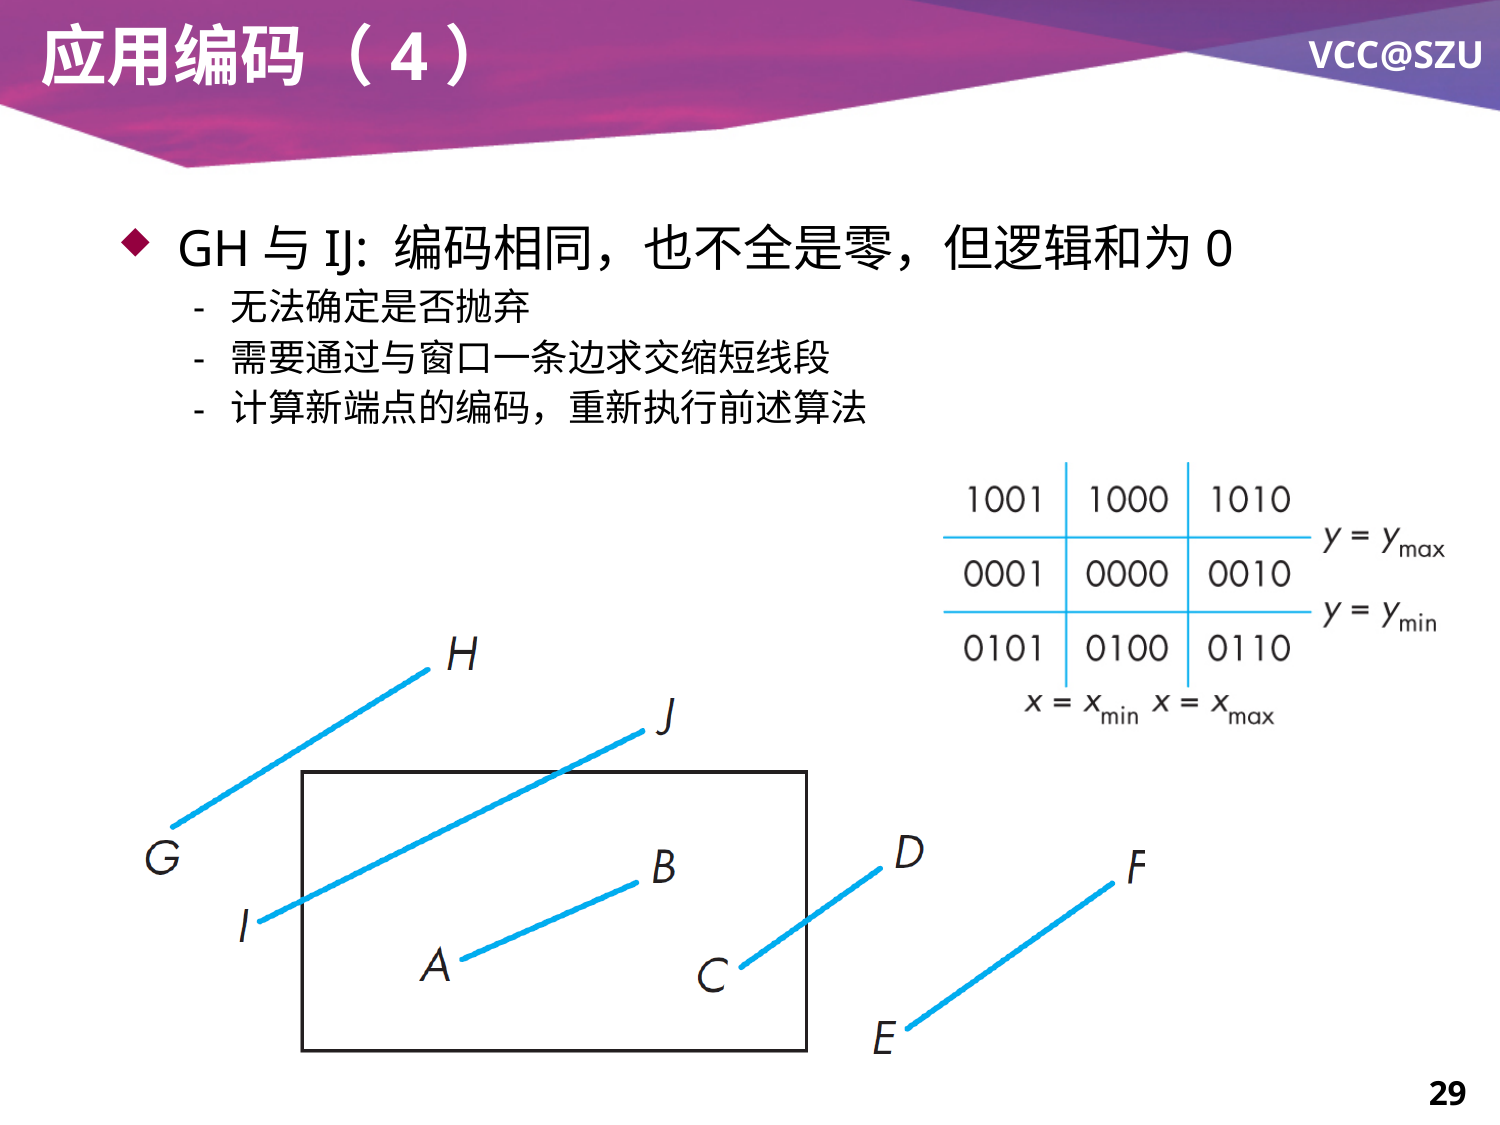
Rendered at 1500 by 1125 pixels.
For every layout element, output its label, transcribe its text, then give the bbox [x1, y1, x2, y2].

title 应用编码（4） [25, 15, 1320, 104]
slide_number 29 [1384, 1065, 1500, 1125]
picture [0, 0, 1500, 1125]
list GH与IJ: 编码相同，也不全是零，但逻辑和为0 无法确定是否抛弃 需要通过与窗口一条边求交缩短线段 计算新端点的编码，重新执行前述算法 [103, 216, 1397, 930]
